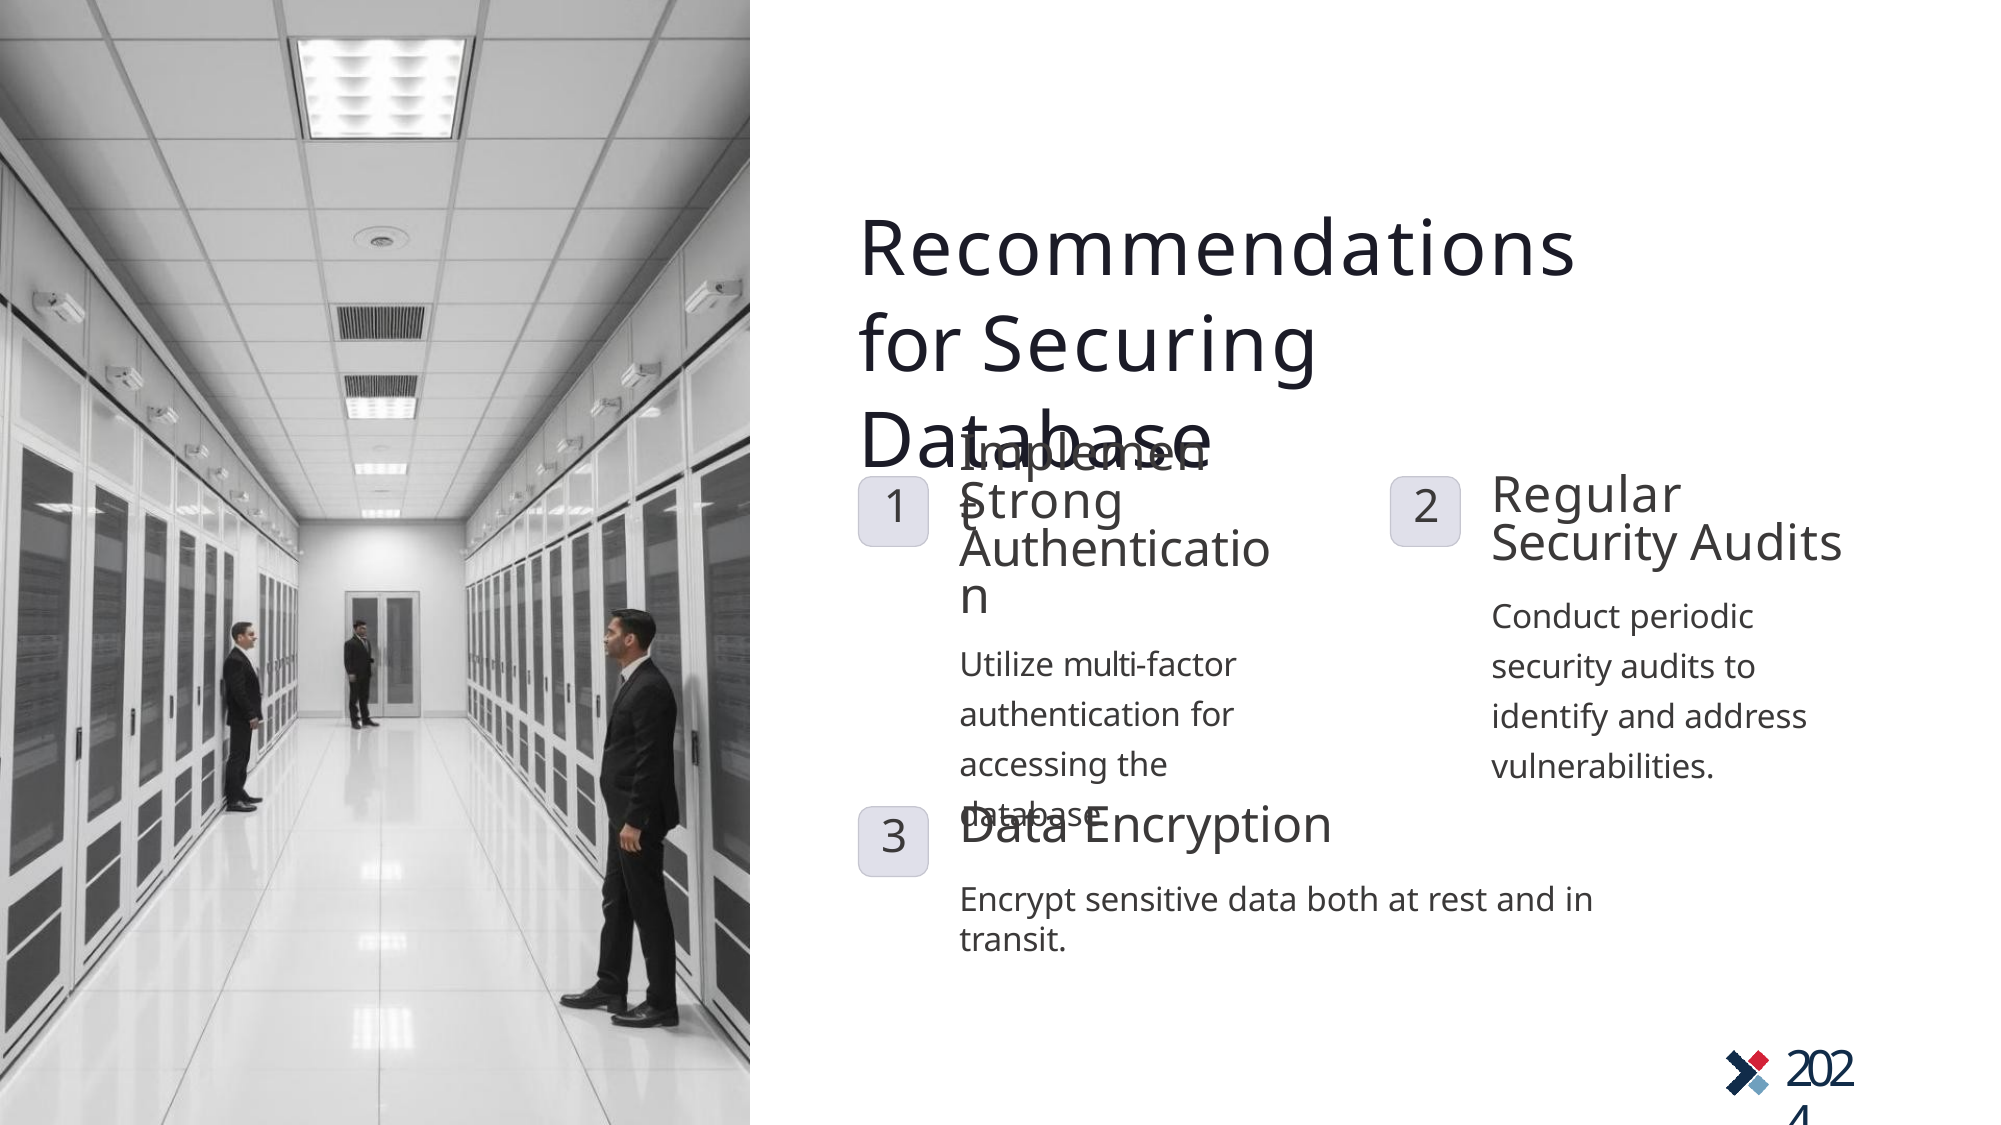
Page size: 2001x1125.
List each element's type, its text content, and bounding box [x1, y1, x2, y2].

text_box Regular Security Audits Conduct periodic security audits to identify and address vulnerabilities. [1489, 460, 1877, 786]
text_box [857, 475, 930, 548]
picture [0, 0, 751, 1125]
slide_number 2024 [1785, 1041, 1866, 1125]
title Recommendations for Securing Database [856, 194, 1659, 483]
picture [1725, 1049, 1769, 1096]
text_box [857, 805, 930, 878]
text_box Implement [957, 418, 1215, 466]
text_box Data Encryption Encrypt sensitive data both at rest and in transit. [957, 790, 1676, 958]
text_box Strong Authentication Utilize multi-factor authentication for accessing the database. [957, 466, 1322, 790]
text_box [1389, 475, 1462, 548]
